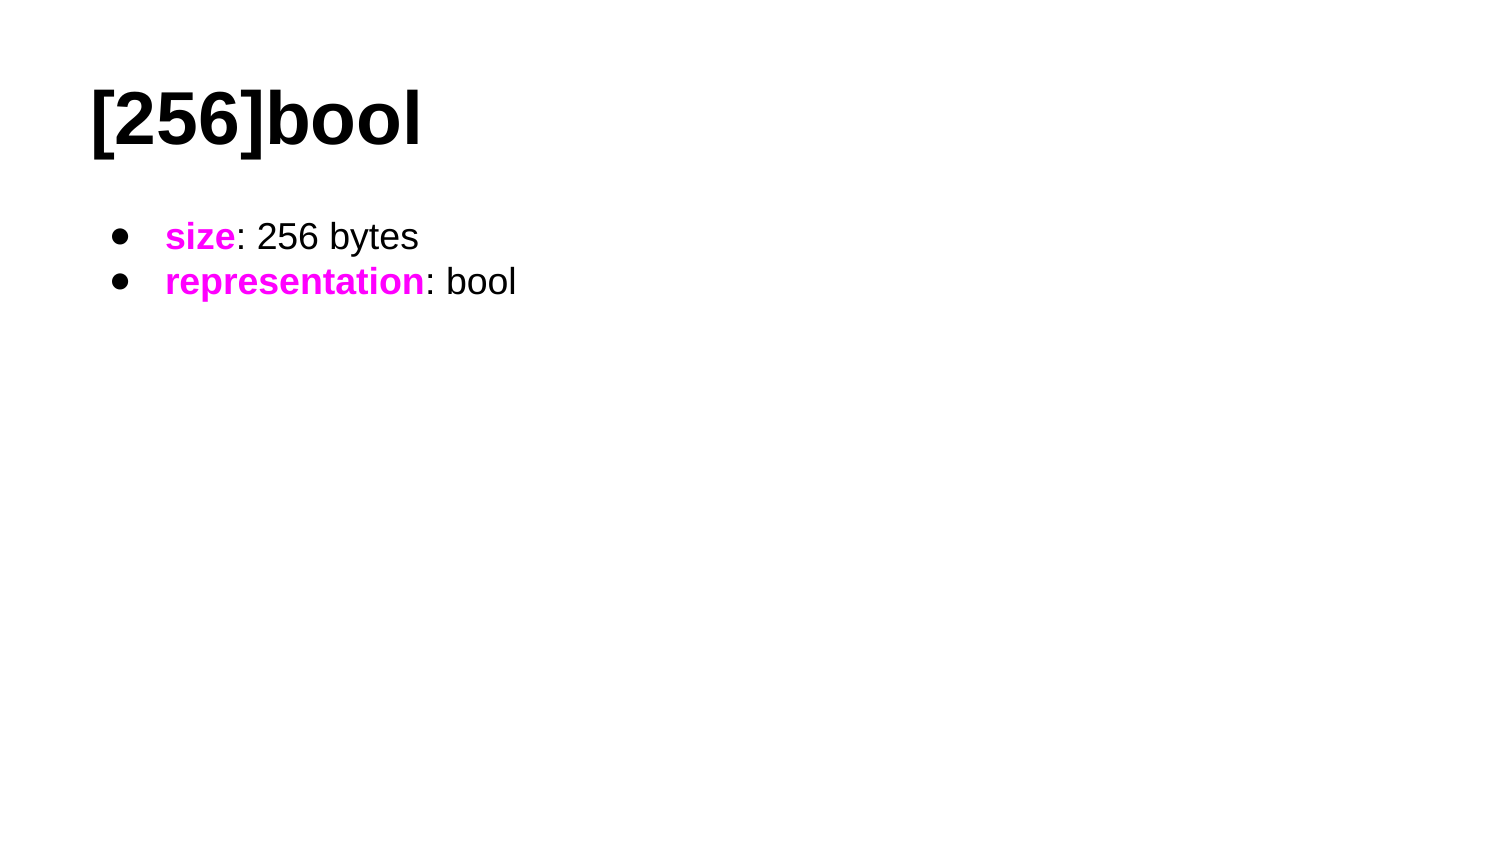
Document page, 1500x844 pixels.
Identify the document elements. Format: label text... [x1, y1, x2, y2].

list size: 256 bytes representation: bool [75, 196, 1425, 808]
title [256]bool [75, 33, 1425, 175]
